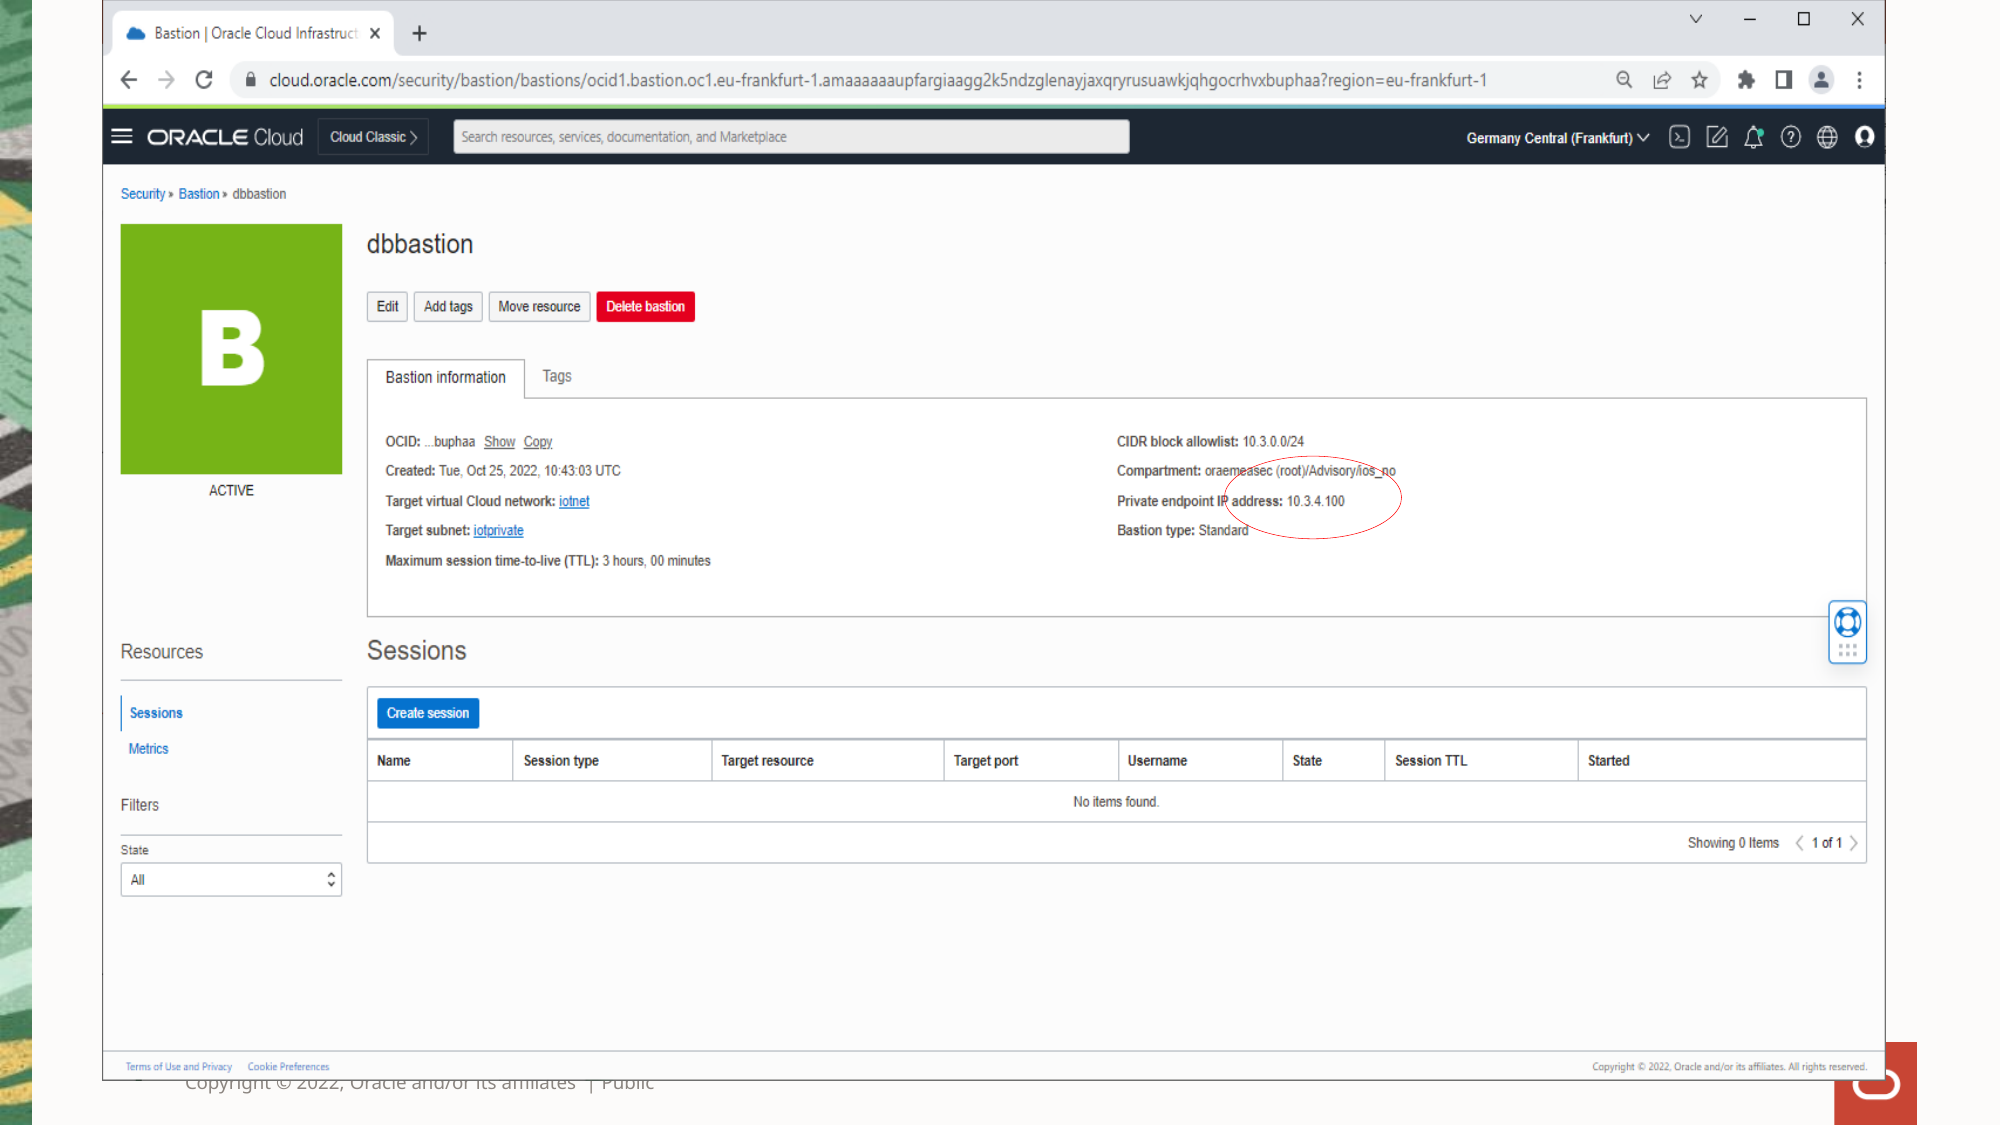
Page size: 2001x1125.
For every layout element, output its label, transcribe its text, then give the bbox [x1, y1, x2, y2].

footer Copyright © 2022, Oracle and/or its affiliates | Public [185, 1082, 1128, 1114]
picture [0, 0, 32, 1125]
picture [102, 0, 1887, 1082]
